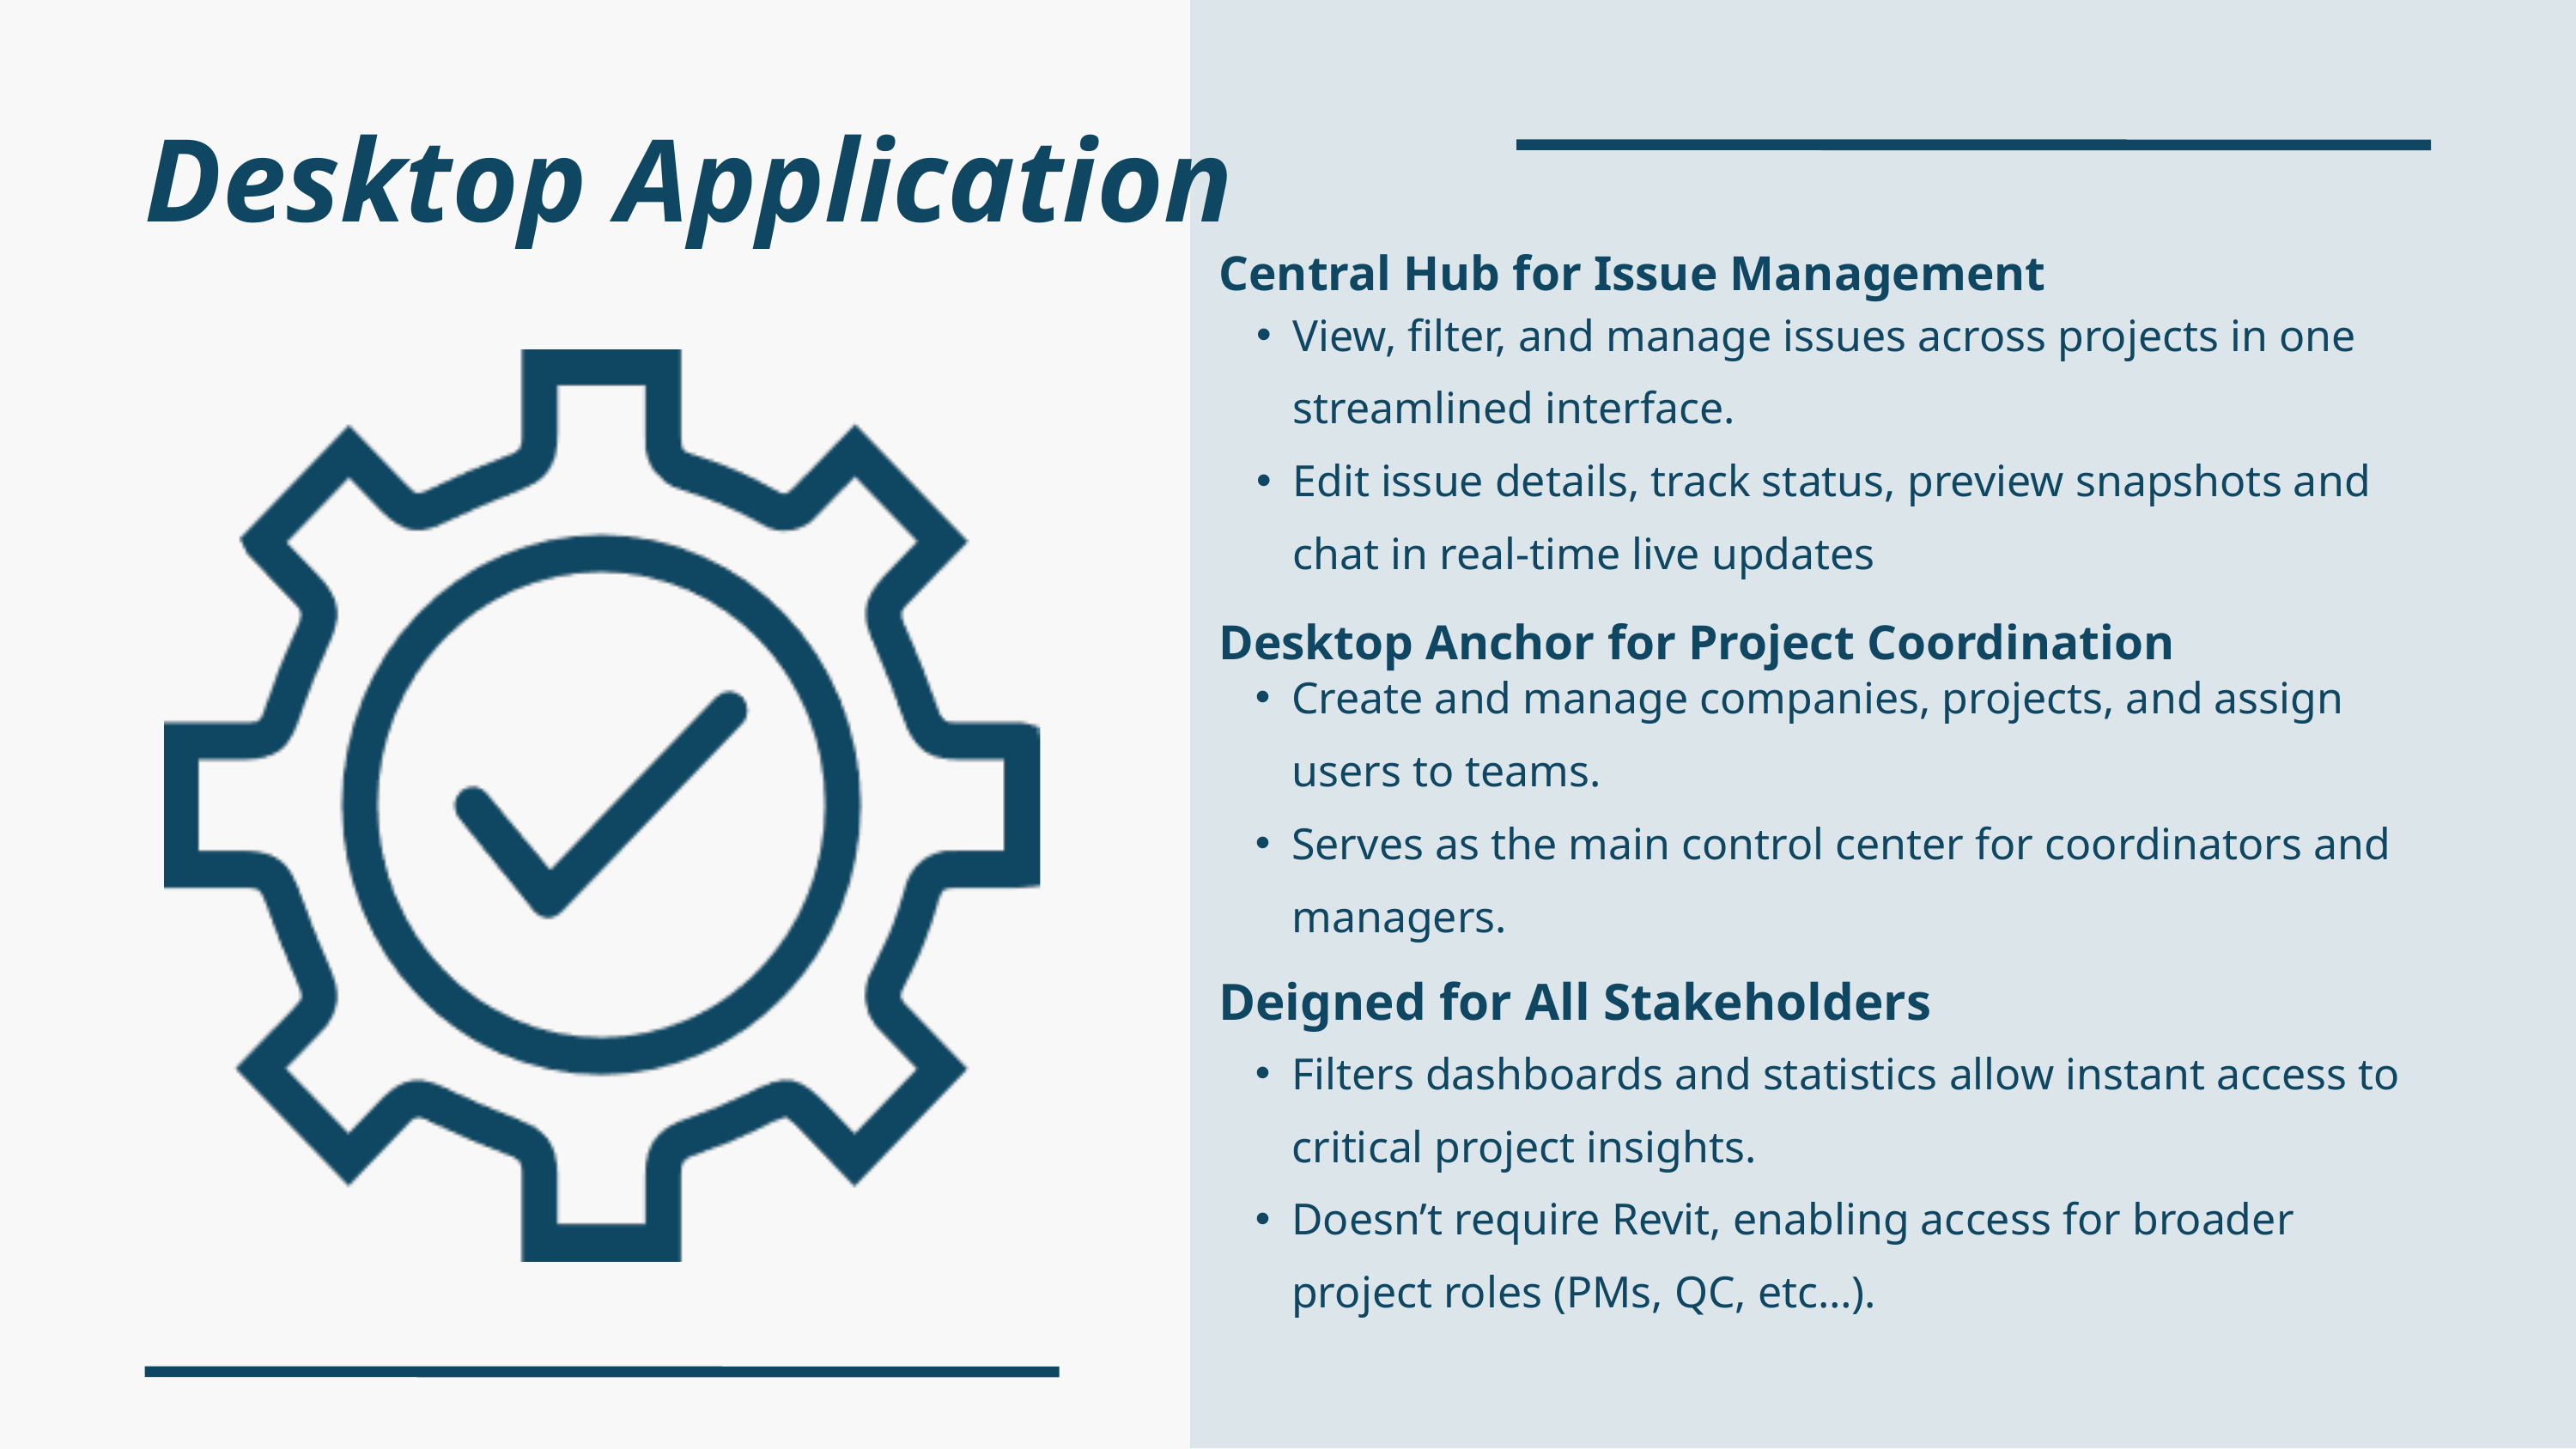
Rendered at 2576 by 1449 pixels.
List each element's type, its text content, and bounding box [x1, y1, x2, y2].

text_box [1189, 0, 2576, 1449]
text_box Desktop Application [144, 84, 1185, 246]
text_box [164, 349, 1041, 1262]
